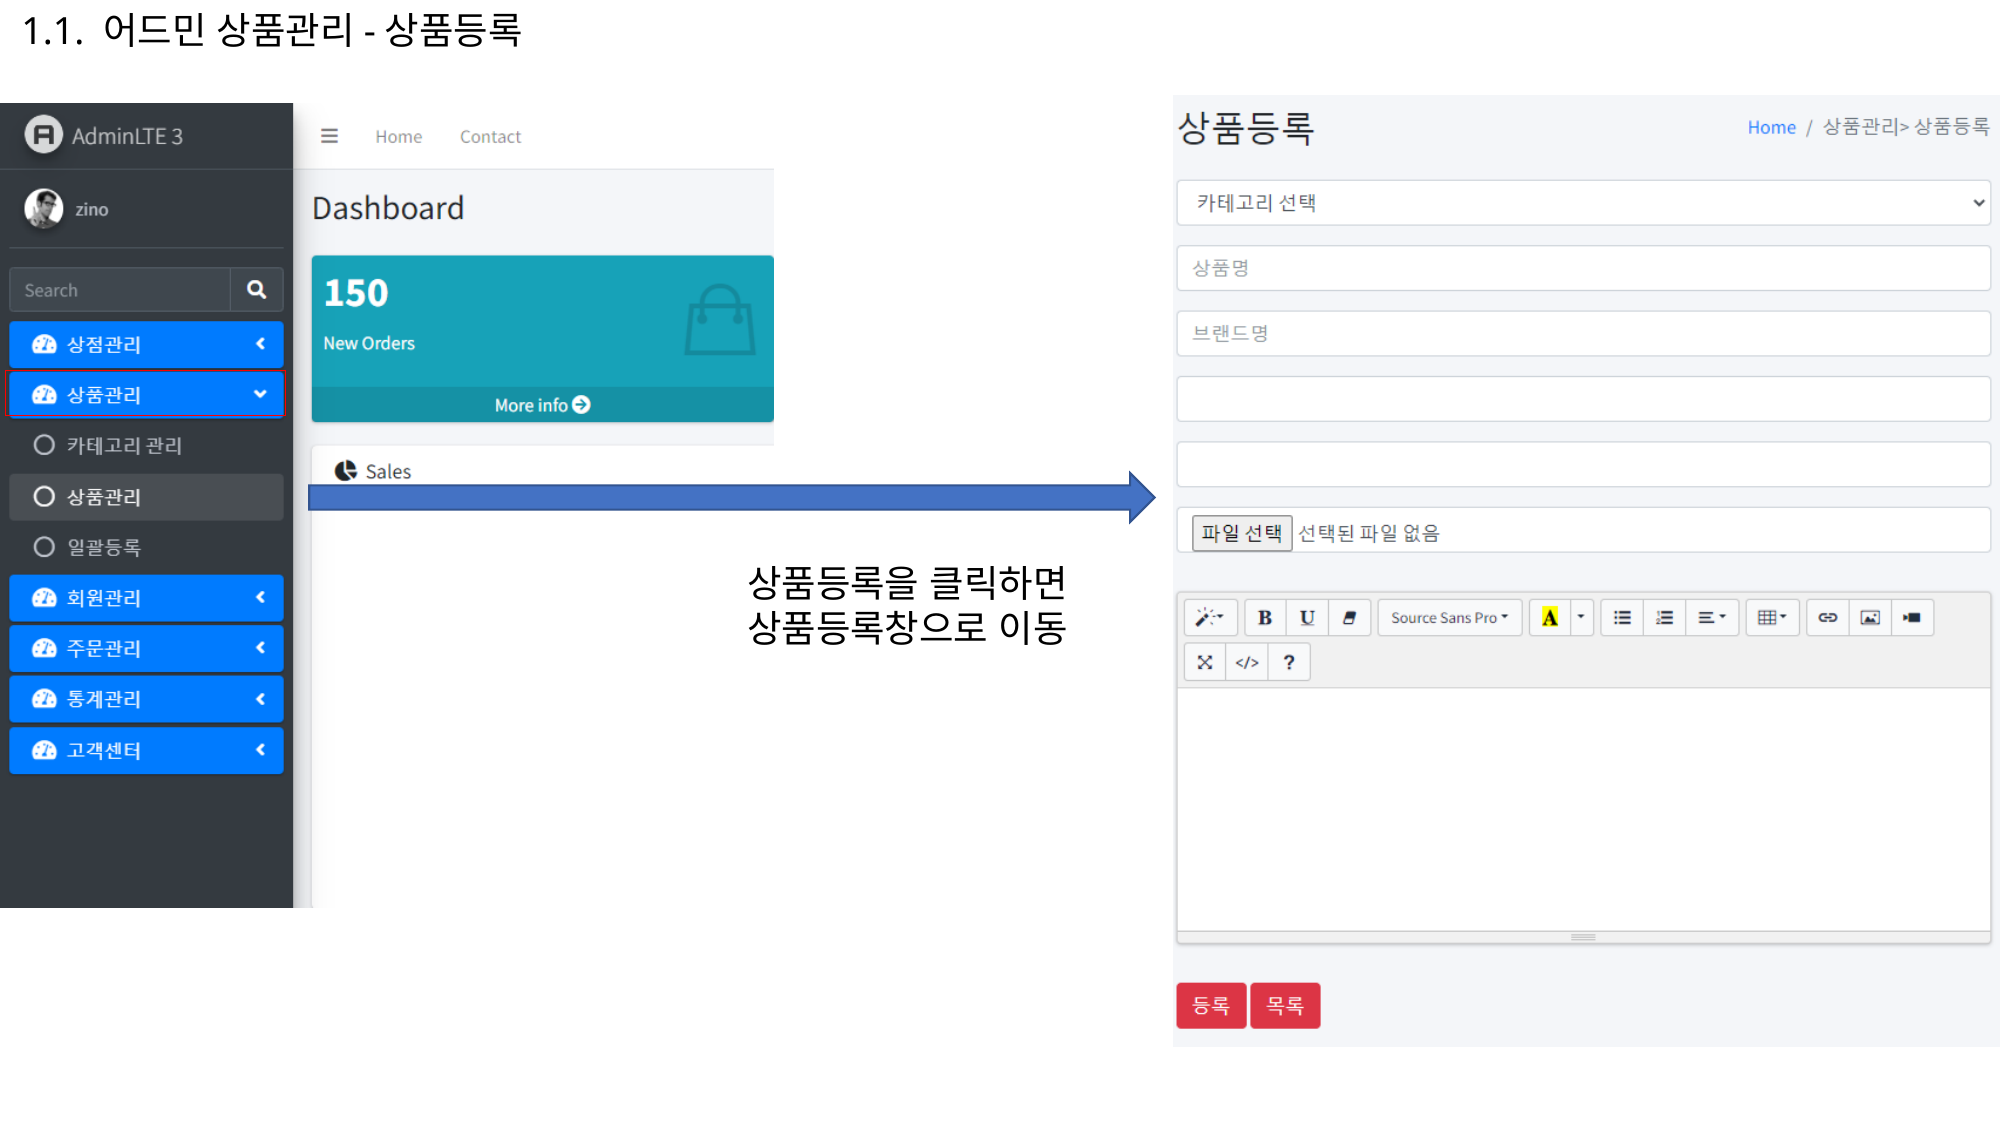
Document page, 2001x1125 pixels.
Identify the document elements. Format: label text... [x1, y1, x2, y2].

text_box [774, 470, 1157, 525]
picture [0, 103, 774, 908]
text_box 상품등록을 클릭하면 상품등록창으로 이동 [774, 552, 1142, 658]
picture [1173, 95, 2000, 1047]
text_box 1.1. 어드민 상품관리-상품등록 [6, 0, 605, 60]
